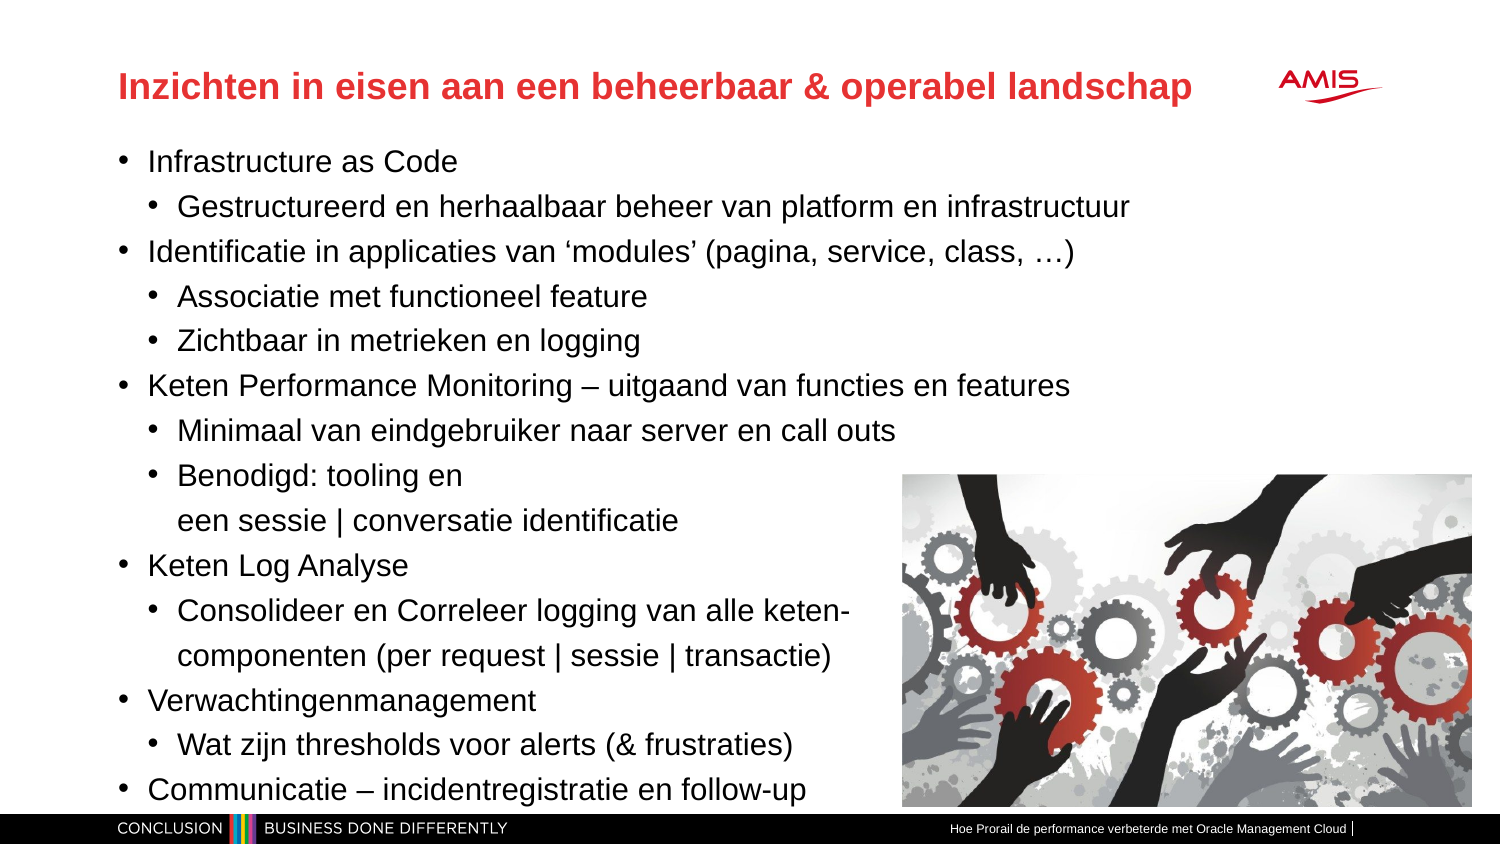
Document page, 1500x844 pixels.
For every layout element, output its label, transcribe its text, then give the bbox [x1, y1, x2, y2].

picture [1205, 58, 1388, 106]
list Infrastructure as Code Gestructureerd en herhaalbaar beheer van platform en infrastructuur Identificatie in applicaties van ‘modules’ (pagina, service, class, …) Associatie met functioneel feature Zichtbaar in metrieken en logging Keten Performance Monitoring – uitgaand van functies en features Minimaal van eindgebruiker naar server en call outs Benodigd: tooling en een sessie | conversatie identificatie Keten Log Analyse Consolideer en Correleer logging van alle keten- componenten (per request | sessie | transactie) Verwachtingenmanagement Wat zijn thresholds voor alerts (& frustraties) Communicatie – incidentregistratie en follow-up [118, 133, 1205, 754]
picture [902, 474, 1472, 807]
picture [239, 814, 1500, 844]
footer Hoe Prorail de performance verbeterde met Oracle Management Cloud [814, 820, 1347, 839]
title Inzichten in eisen aan een beheerbaar & operabel landschap [118, 47, 1205, 130]
picture [0, 814, 236, 844]
